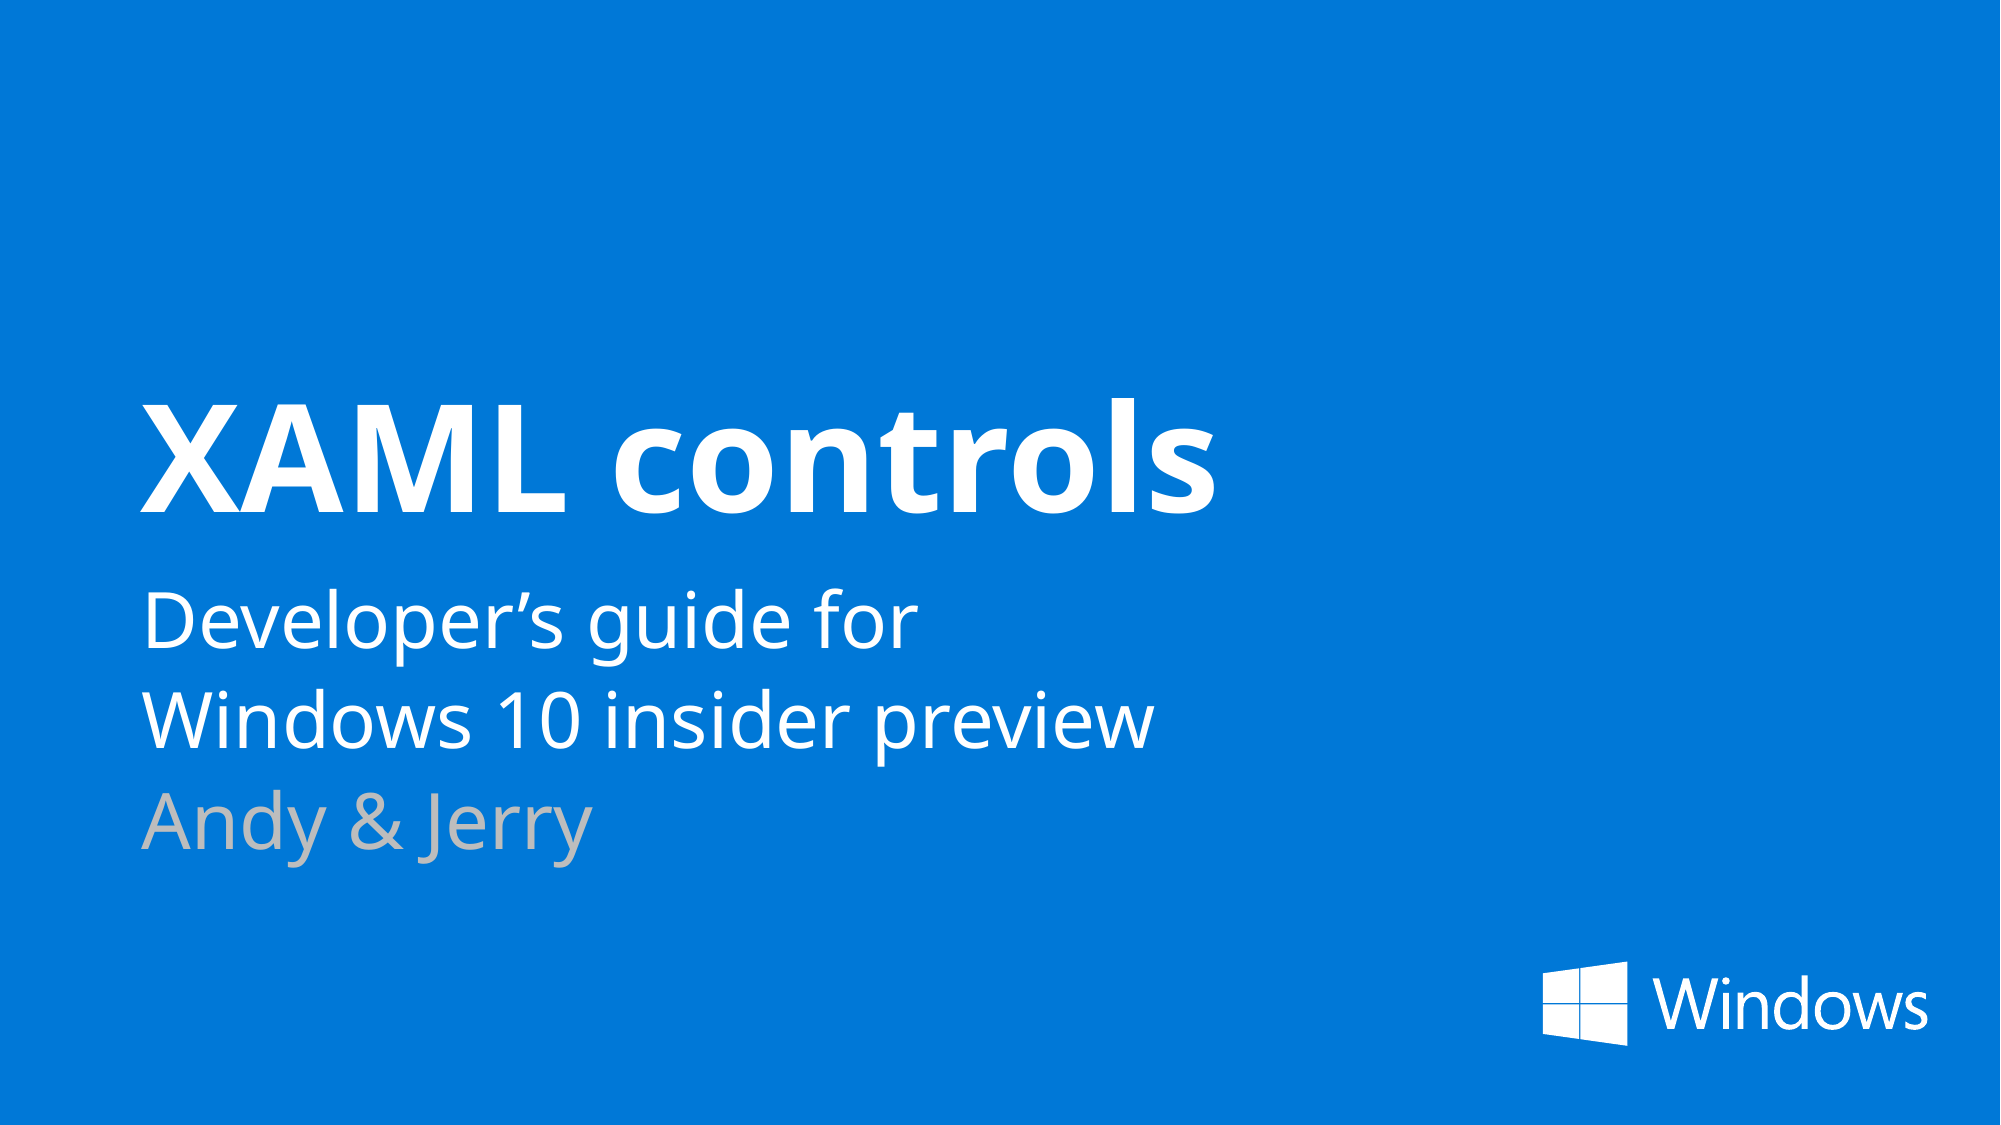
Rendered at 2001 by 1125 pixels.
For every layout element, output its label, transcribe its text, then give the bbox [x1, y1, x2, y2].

subtitle Developer’s guide for Windows 10 insider preview Andy & Jerry [119, 562, 1368, 931]
title XAML controls [118, 120, 1882, 563]
